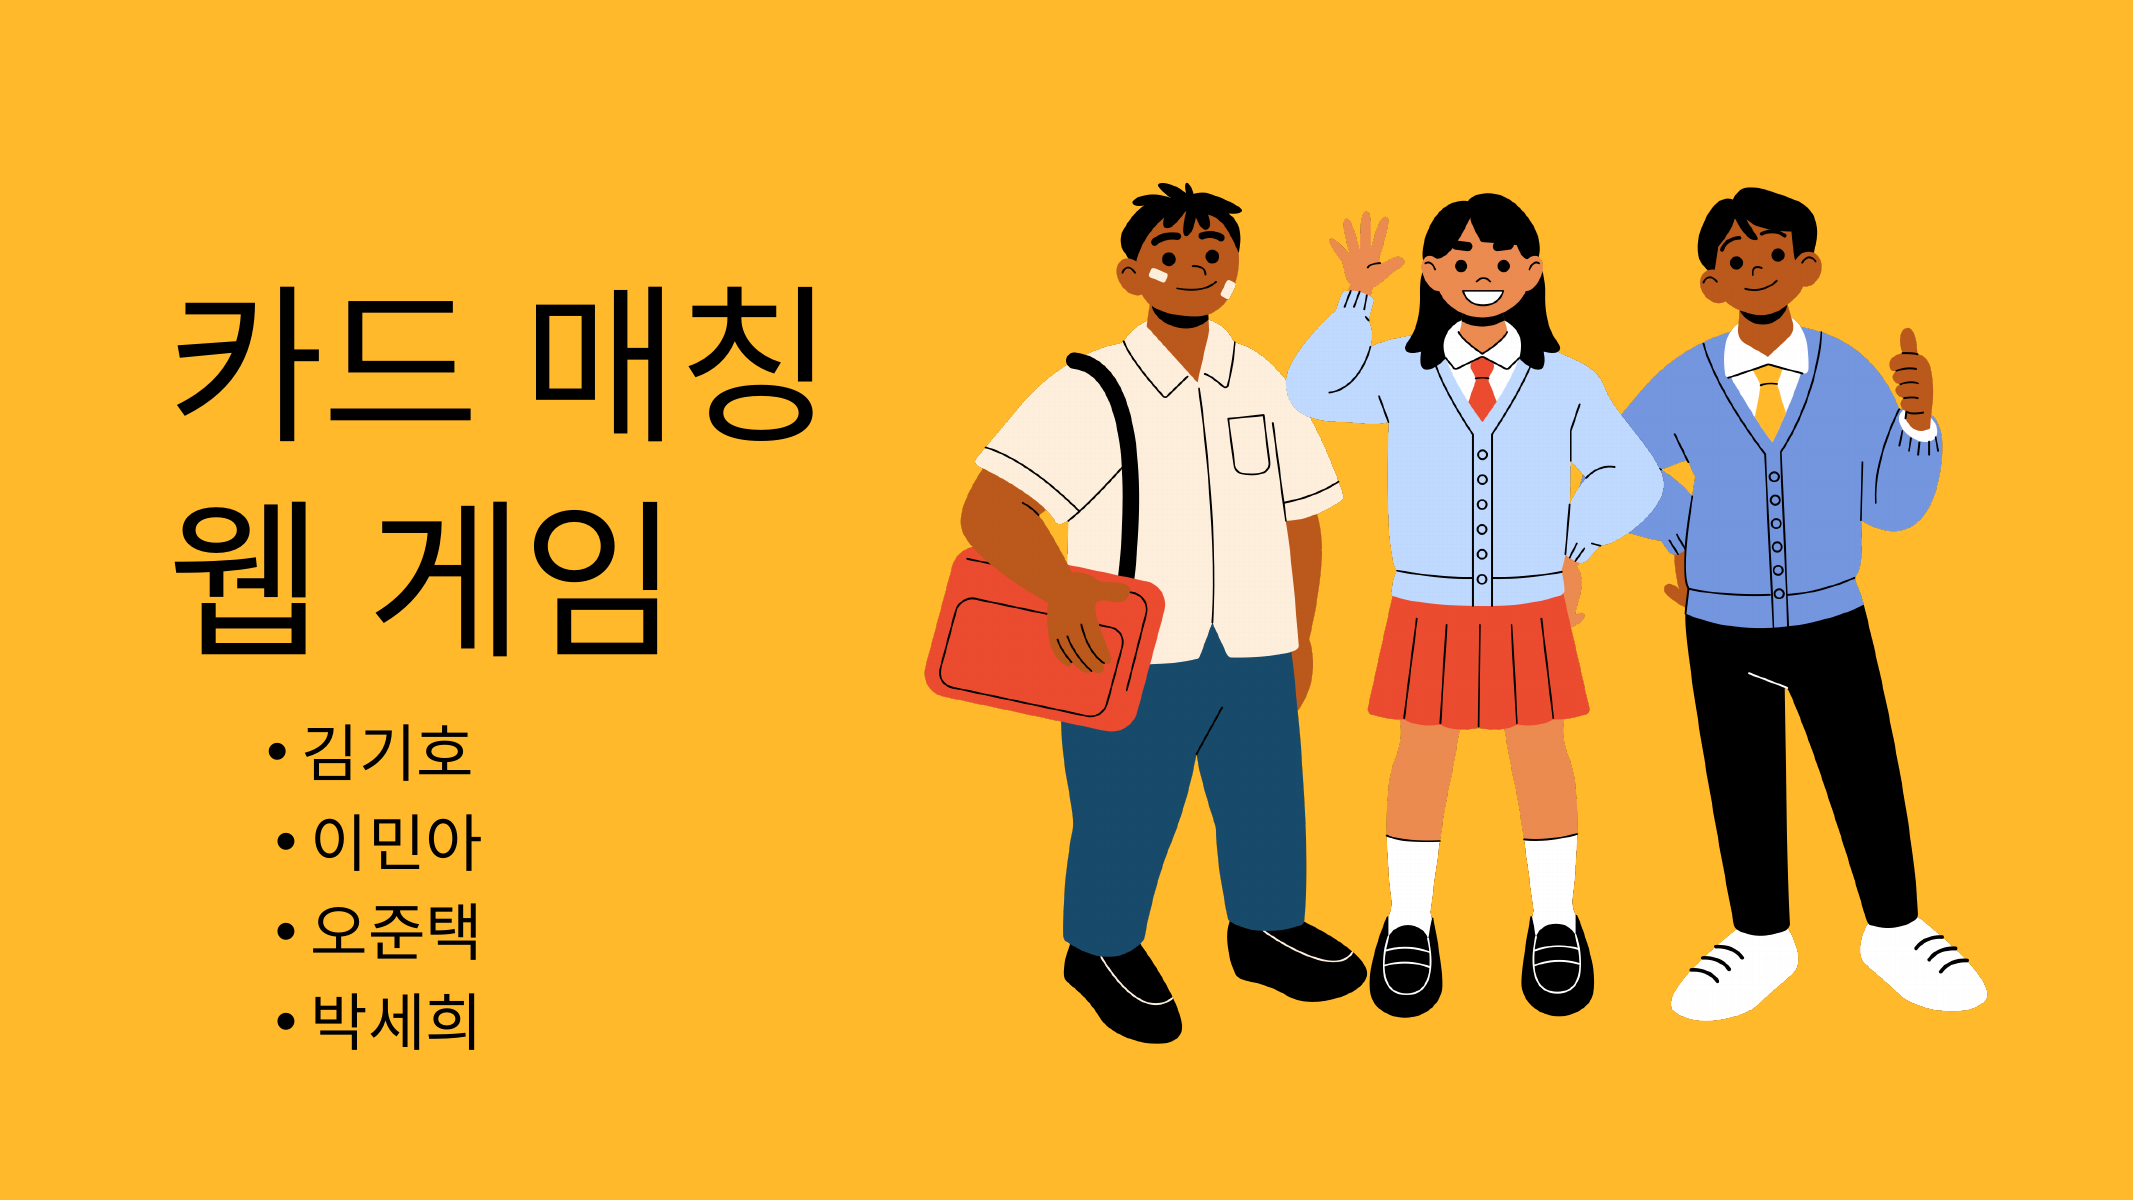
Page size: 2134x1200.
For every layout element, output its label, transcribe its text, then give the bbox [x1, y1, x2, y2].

text_box [1667, 181, 2005, 1030]
text_box 카드 매칭 웹 게임 [167, 246, 889, 678]
text_box 김기호 이민아 오준택 박세희 [195, 698, 528, 1059]
text_box [921, 181, 1373, 1054]
text_box [1283, 181, 1667, 1030]
